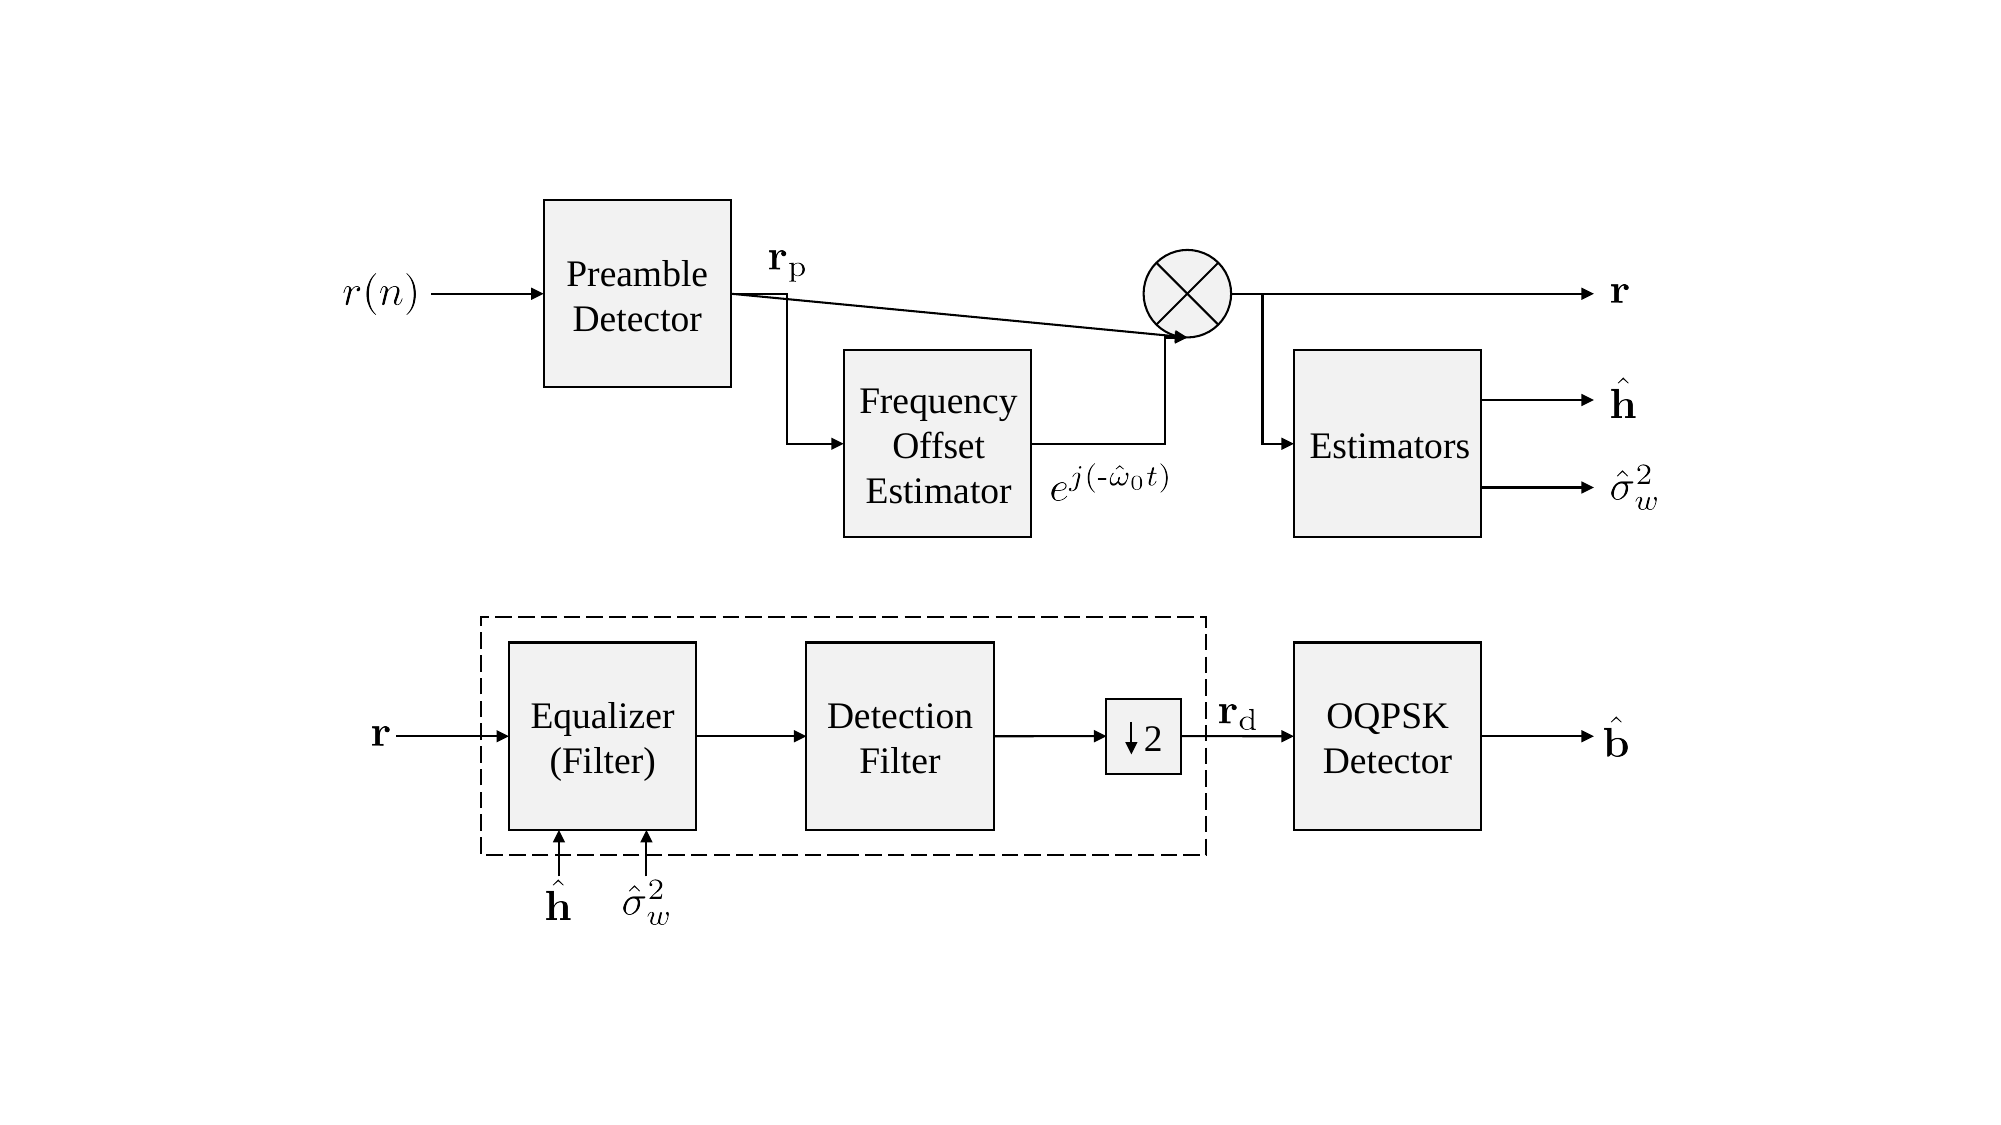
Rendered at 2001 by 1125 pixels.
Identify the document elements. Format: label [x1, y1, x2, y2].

text_box [343, 199, 1657, 538]
text_box [372, 617, 1628, 925]
